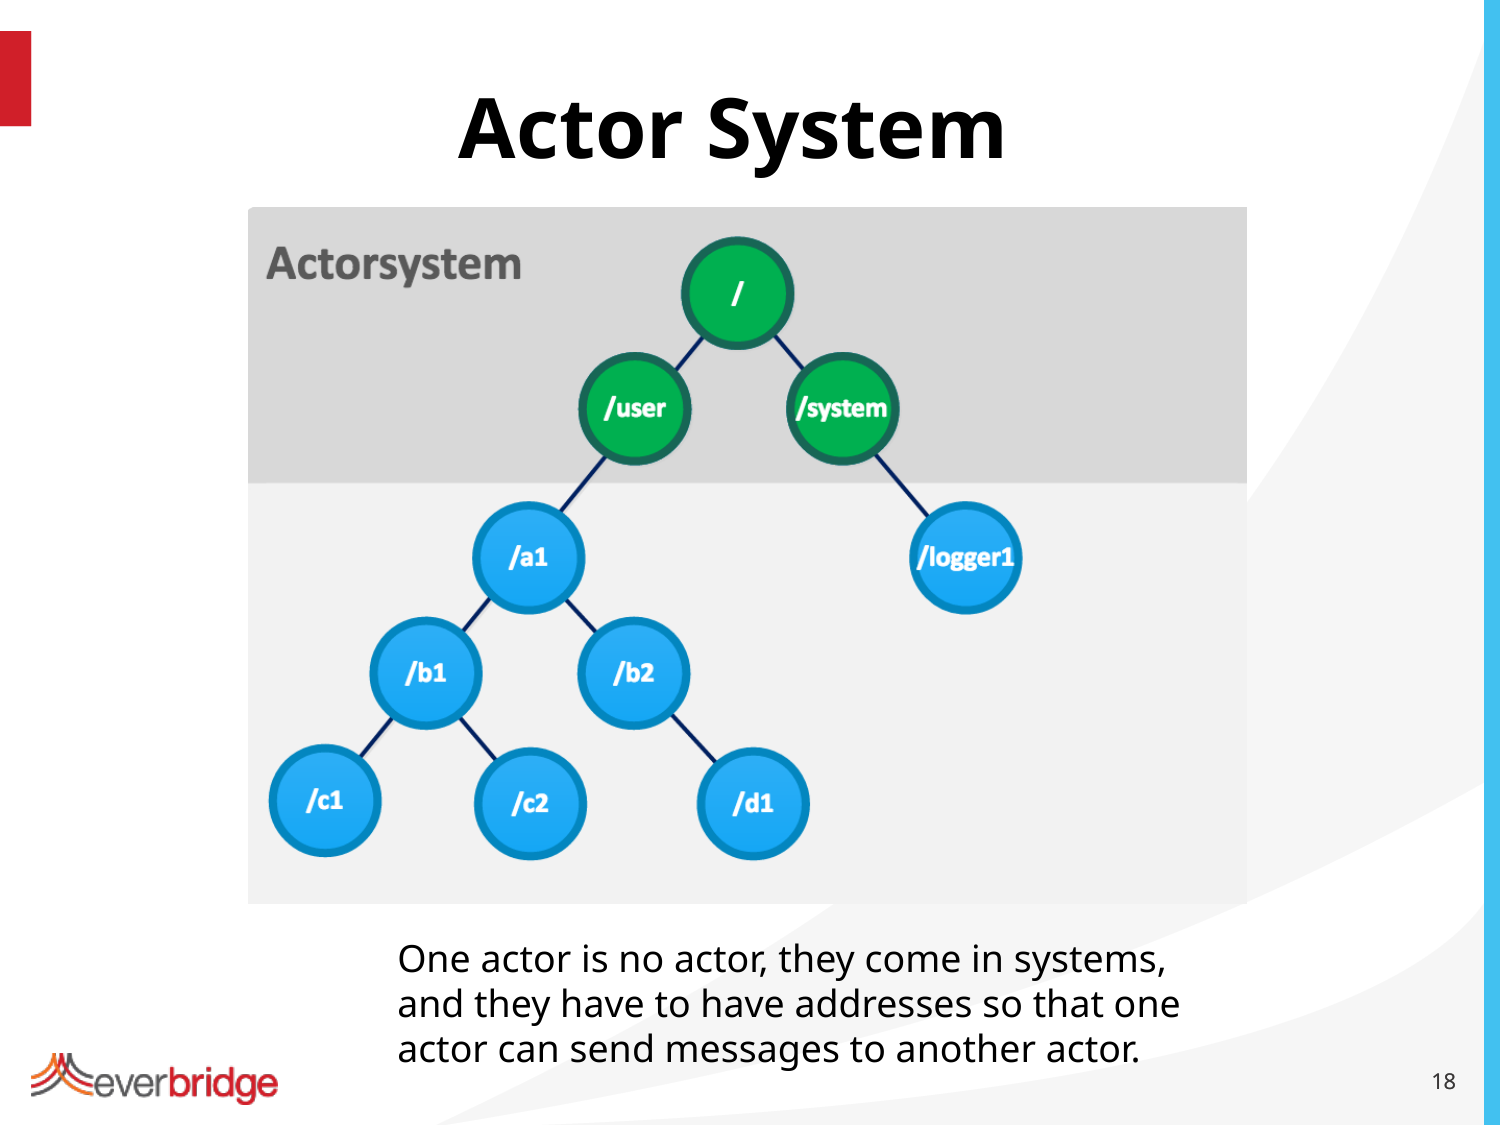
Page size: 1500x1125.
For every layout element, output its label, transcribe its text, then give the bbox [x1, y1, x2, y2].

picture [31, 1053, 278, 1105]
text_box One actor is no actor, they come in systems, and they have to have addresses so that one actor can send messages to another actor. [382, 927, 1207, 1078]
picture [248, 207, 1247, 904]
text_box Actor System [444, 67, 1023, 183]
